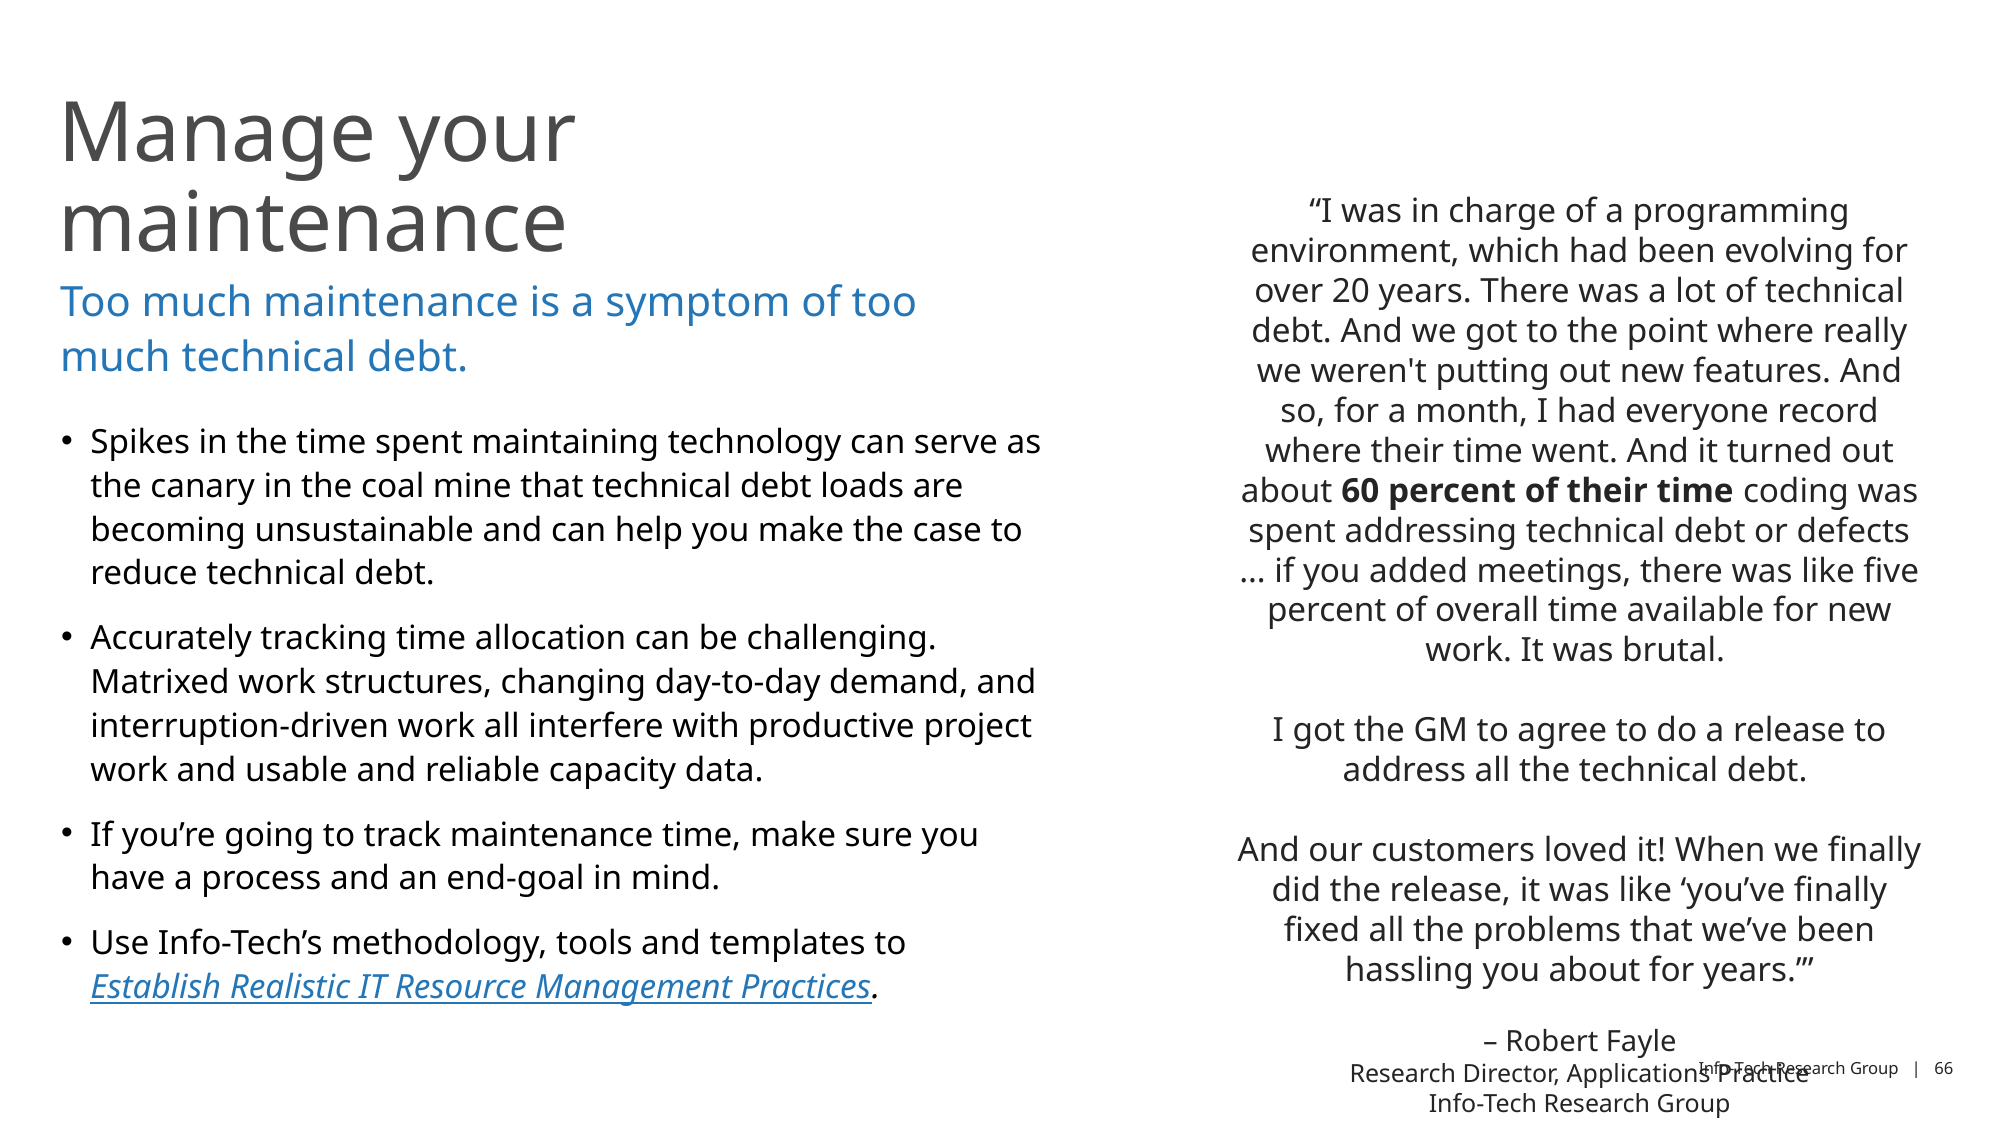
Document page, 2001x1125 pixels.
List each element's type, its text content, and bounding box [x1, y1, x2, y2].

list Too much maintenance is a symptom of too much technical debt. [60, 269, 966, 380]
title Manage your maintenance [58, 89, 995, 275]
text_box “I was in charge of a programming environment, which had been evolving for over 20 years. There was a lot of technical debt. And we got to the point where really we weren't putting out new features. And so, for a month, I had everyone record where their time went. And it turned out about 60 percent of their time coding was spent addressing technical debt or defects … if you added meetings, there was like five percent of overall time available for new work. It was brutal. I got the GM to agree to do a release to address all the technical debt. And our customers loved it! When we finally did the release, it was like ‘you’ve finally fixed all the problems that we’ve been hassling you about for years.’” – Robert Fayle Research Director, Applications Practice Info-Tech Research Group [1220, 182, 1940, 1125]
list Spikes in the time spent maintaining technology can serve as the canary in the coal mine that technical debt loads are becoming unsustainable and can help you make the case to reduce technical debt. Accurately tracking time allocation can be challenging. Matrixed work structures, changing day-to-day demand, and interruption-driven work all interfere with productive project work and usable and reliable capacity data. If you’re going to track maintenance time, make sure you have a process and an end-goal in mind. Use Info-Tech’s methodology, tools and templates to Establish Realistic IT Resource Management Practices. [60, 415, 1044, 937]
